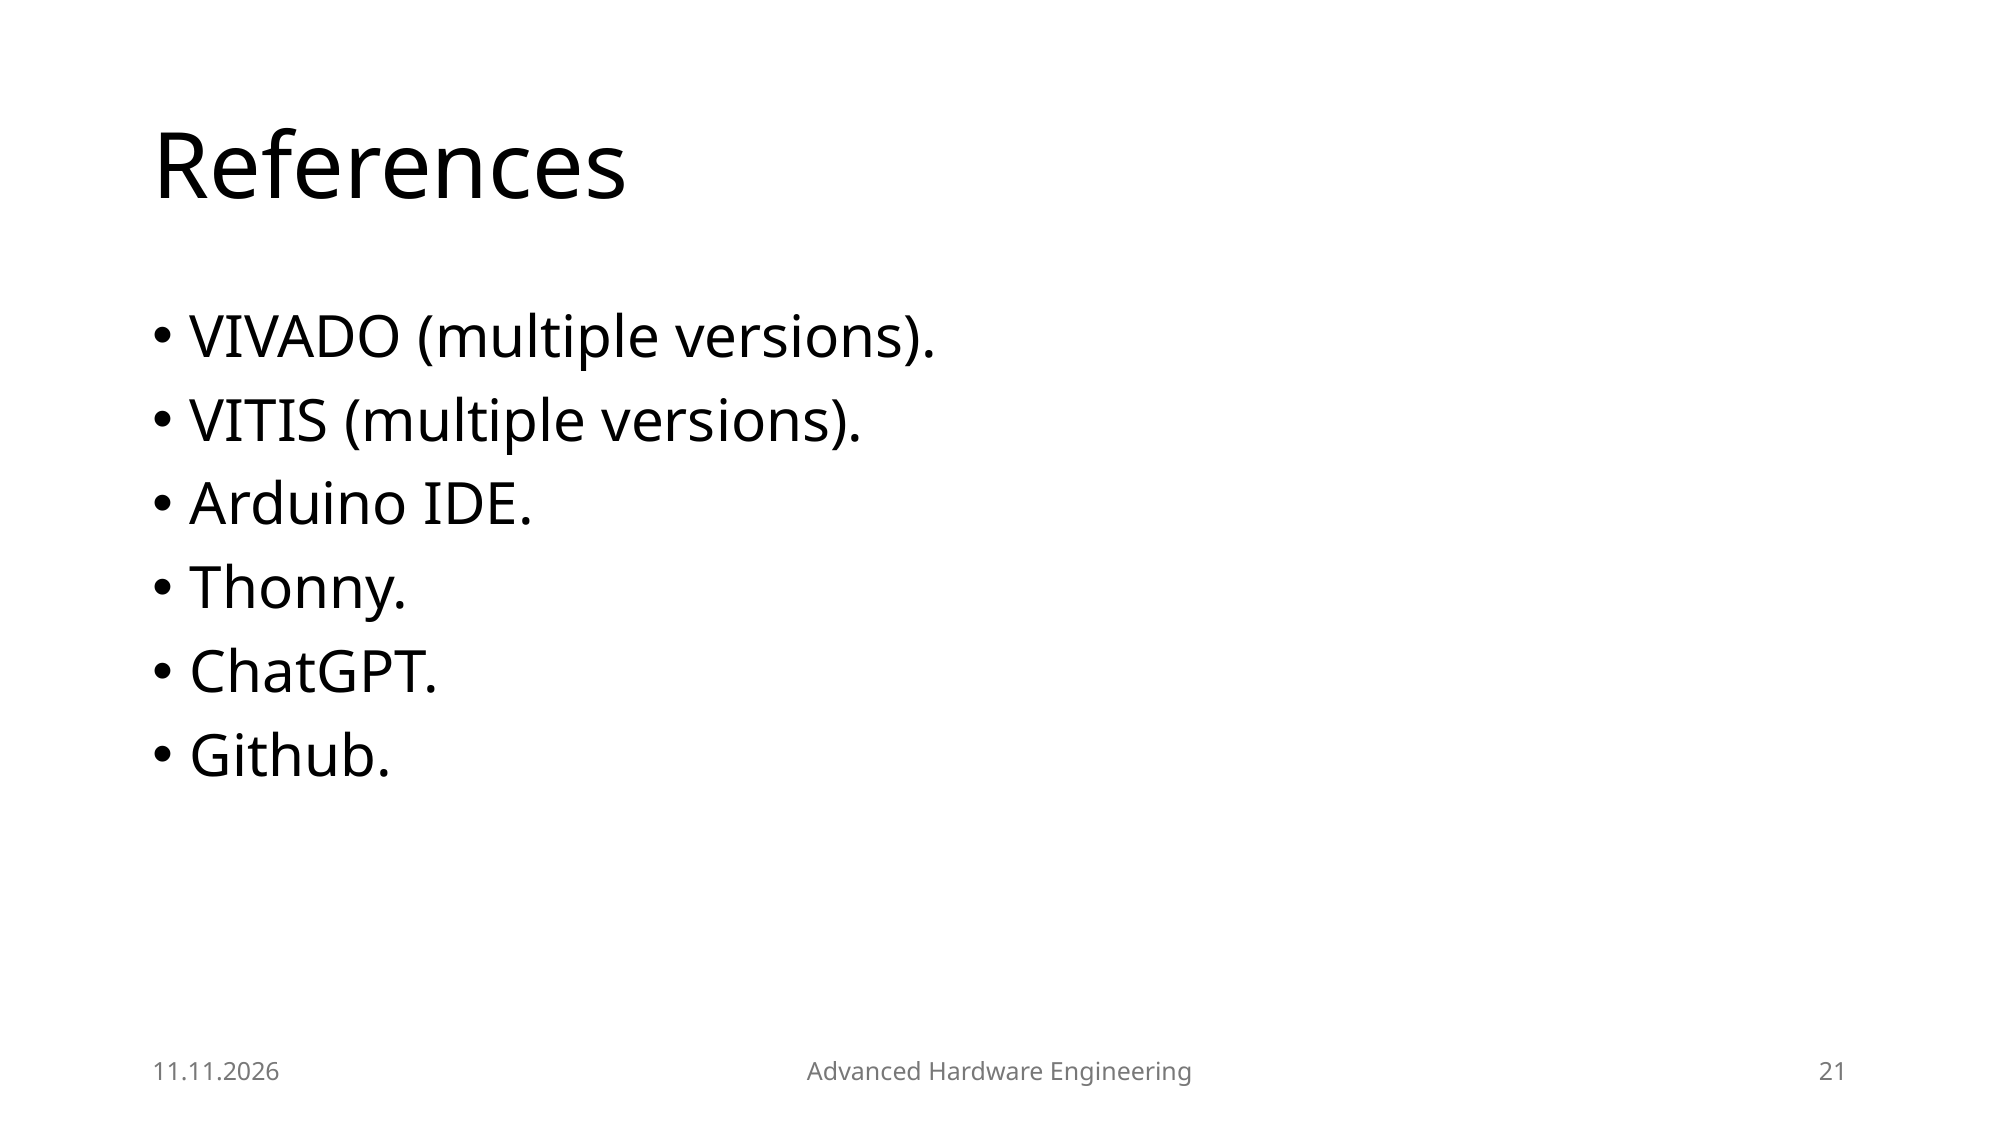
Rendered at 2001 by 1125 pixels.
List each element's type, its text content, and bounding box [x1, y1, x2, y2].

title References [137, 59, 1863, 278]
list VIVADO (multiple versions). VITIS (multiple versions). Arduino IDE. Thonny. ChatGPT. Github. [137, 299, 1863, 1014]
slide_number 21 [1412, 1042, 1863, 1103]
footer Advanced Hardware Engineering [662, 1042, 1338, 1103]
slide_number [137, 1042, 588, 1103]
